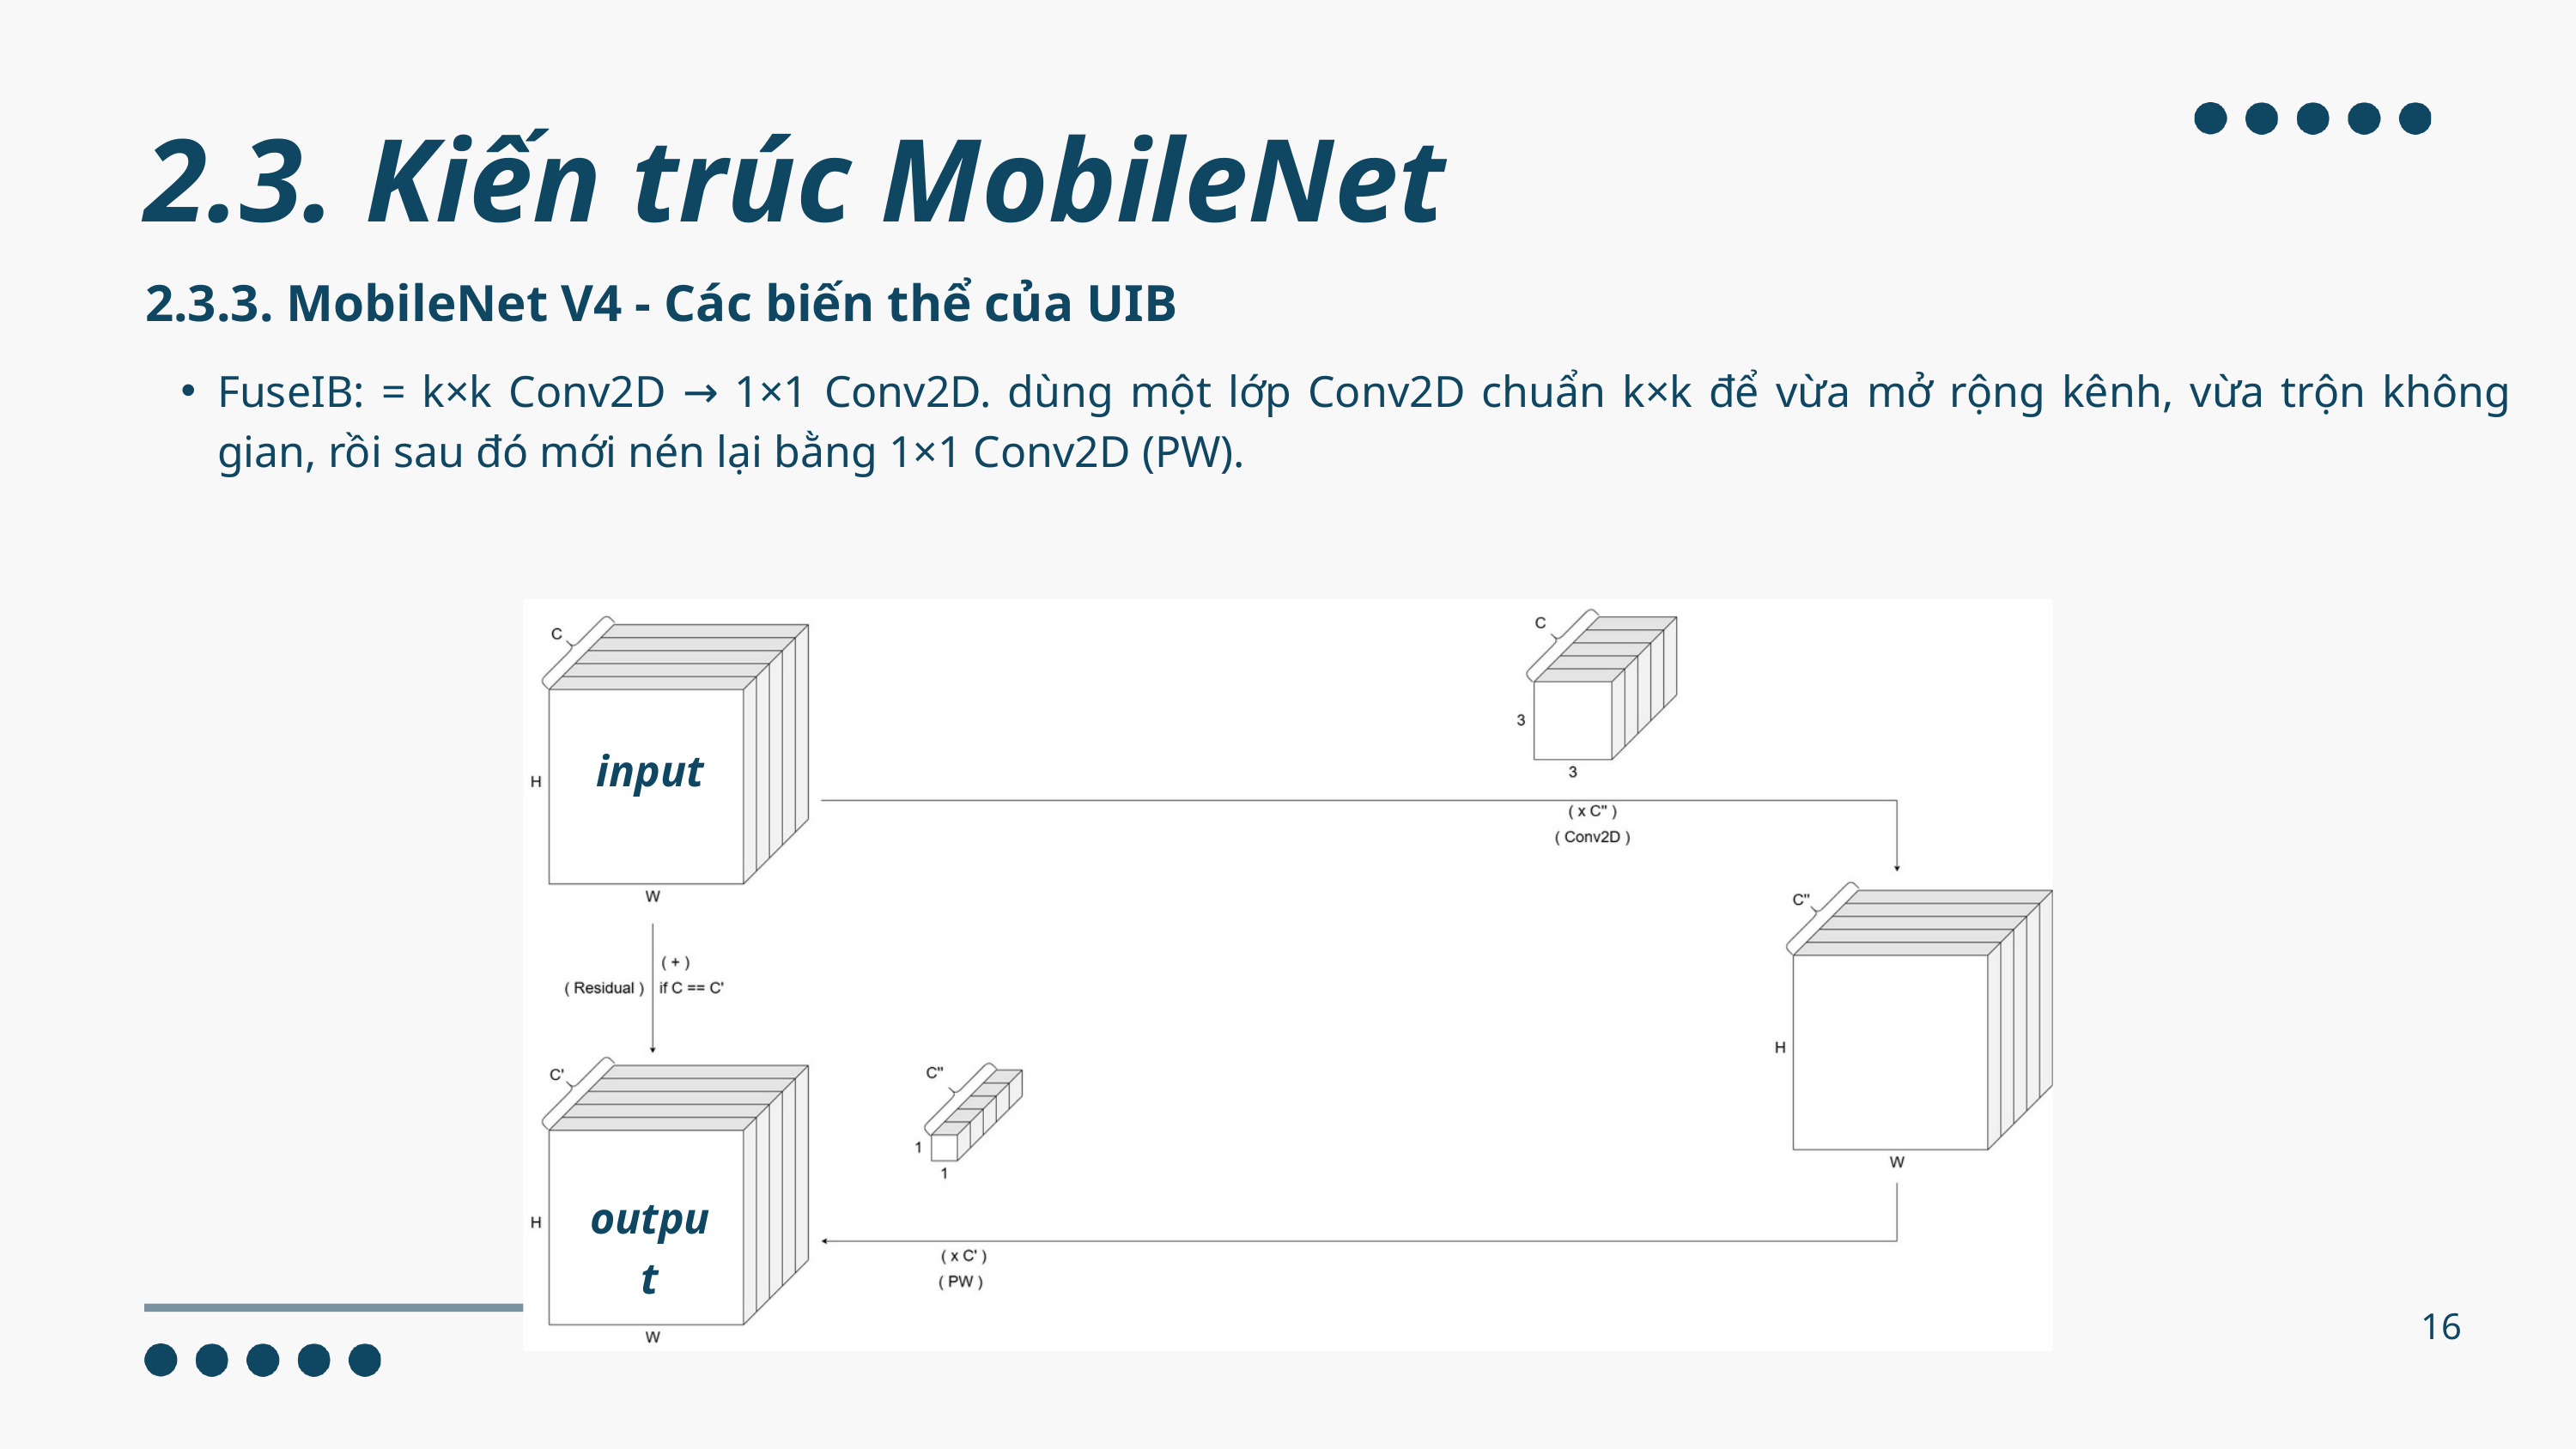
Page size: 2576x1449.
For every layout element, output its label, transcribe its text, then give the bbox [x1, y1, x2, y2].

text_box [144, 1342, 381, 1378]
text_box input [583, 735, 717, 796]
text_box 2.3.3. MobileNet V4 - Các biến thể của UIB [145, 261, 1183, 331]
text_box output [583, 1182, 717, 1303]
text_box [2194, 100, 2432, 136]
text_box 16 [2421, 1296, 2463, 1348]
text_box 2.3. Kiến trúc MobileNet [144, 84, 2127, 246]
text_box [523, 599, 2053, 1351]
text_box FuseIB: = k×k Conv2D → 1×1 Conv2D. dùng một lớp Conv2D chuẩn k×k để vừa mở rộng kênh, vừa trộn không gian, rồi sau đó mới nén lại bằng 1×1 Conv2D (PW). [144, 355, 2512, 476]
